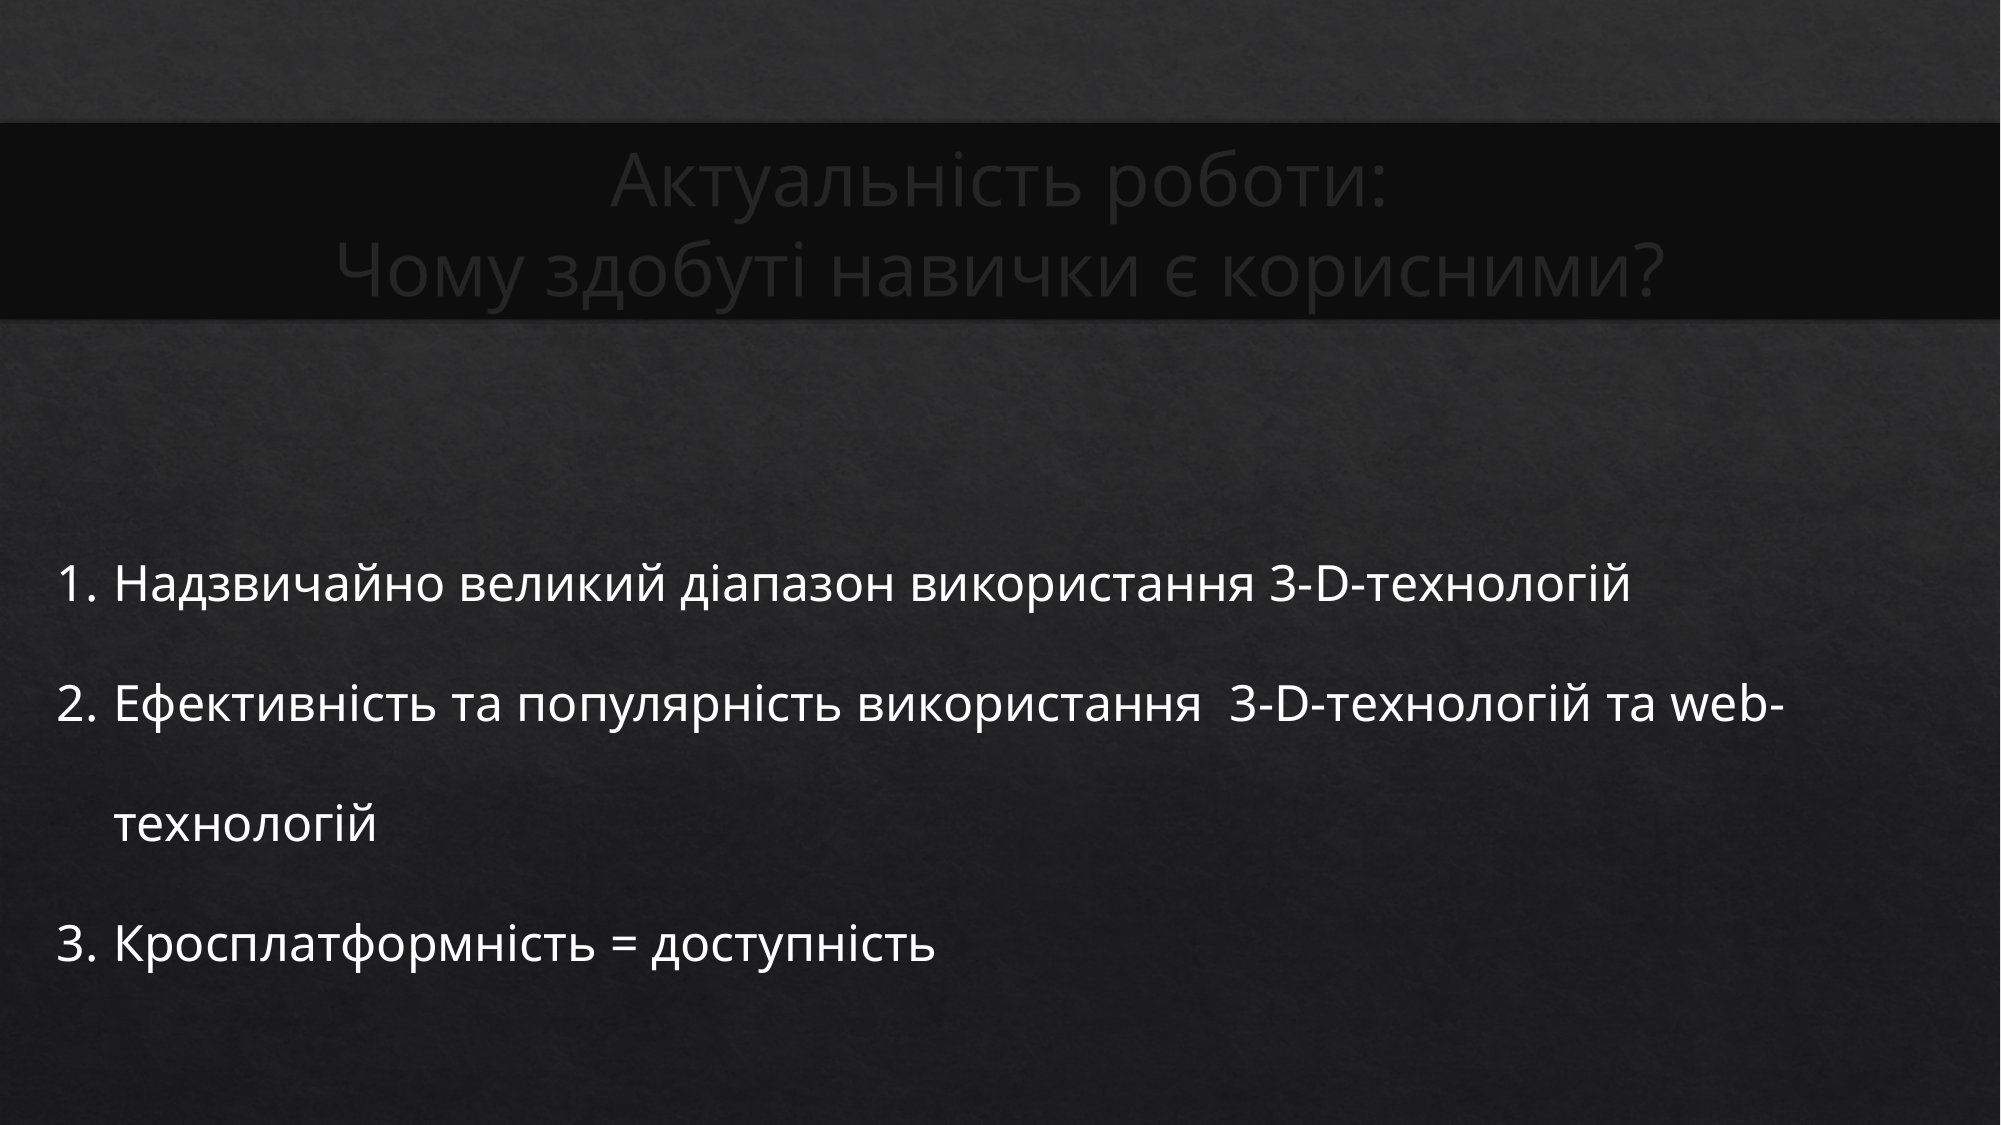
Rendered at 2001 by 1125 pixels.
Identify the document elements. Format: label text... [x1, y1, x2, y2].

title Актуальність роботи: Чому здобуті навички є корисними? [0, 123, 2000, 320]
text_box Надзвичайно великий діапазон використання 3-D-технологій Ефективність та популярність використання 3-D-технологій та web-технологій Кросплатформність = доступність [42, 484, 1958, 979]
